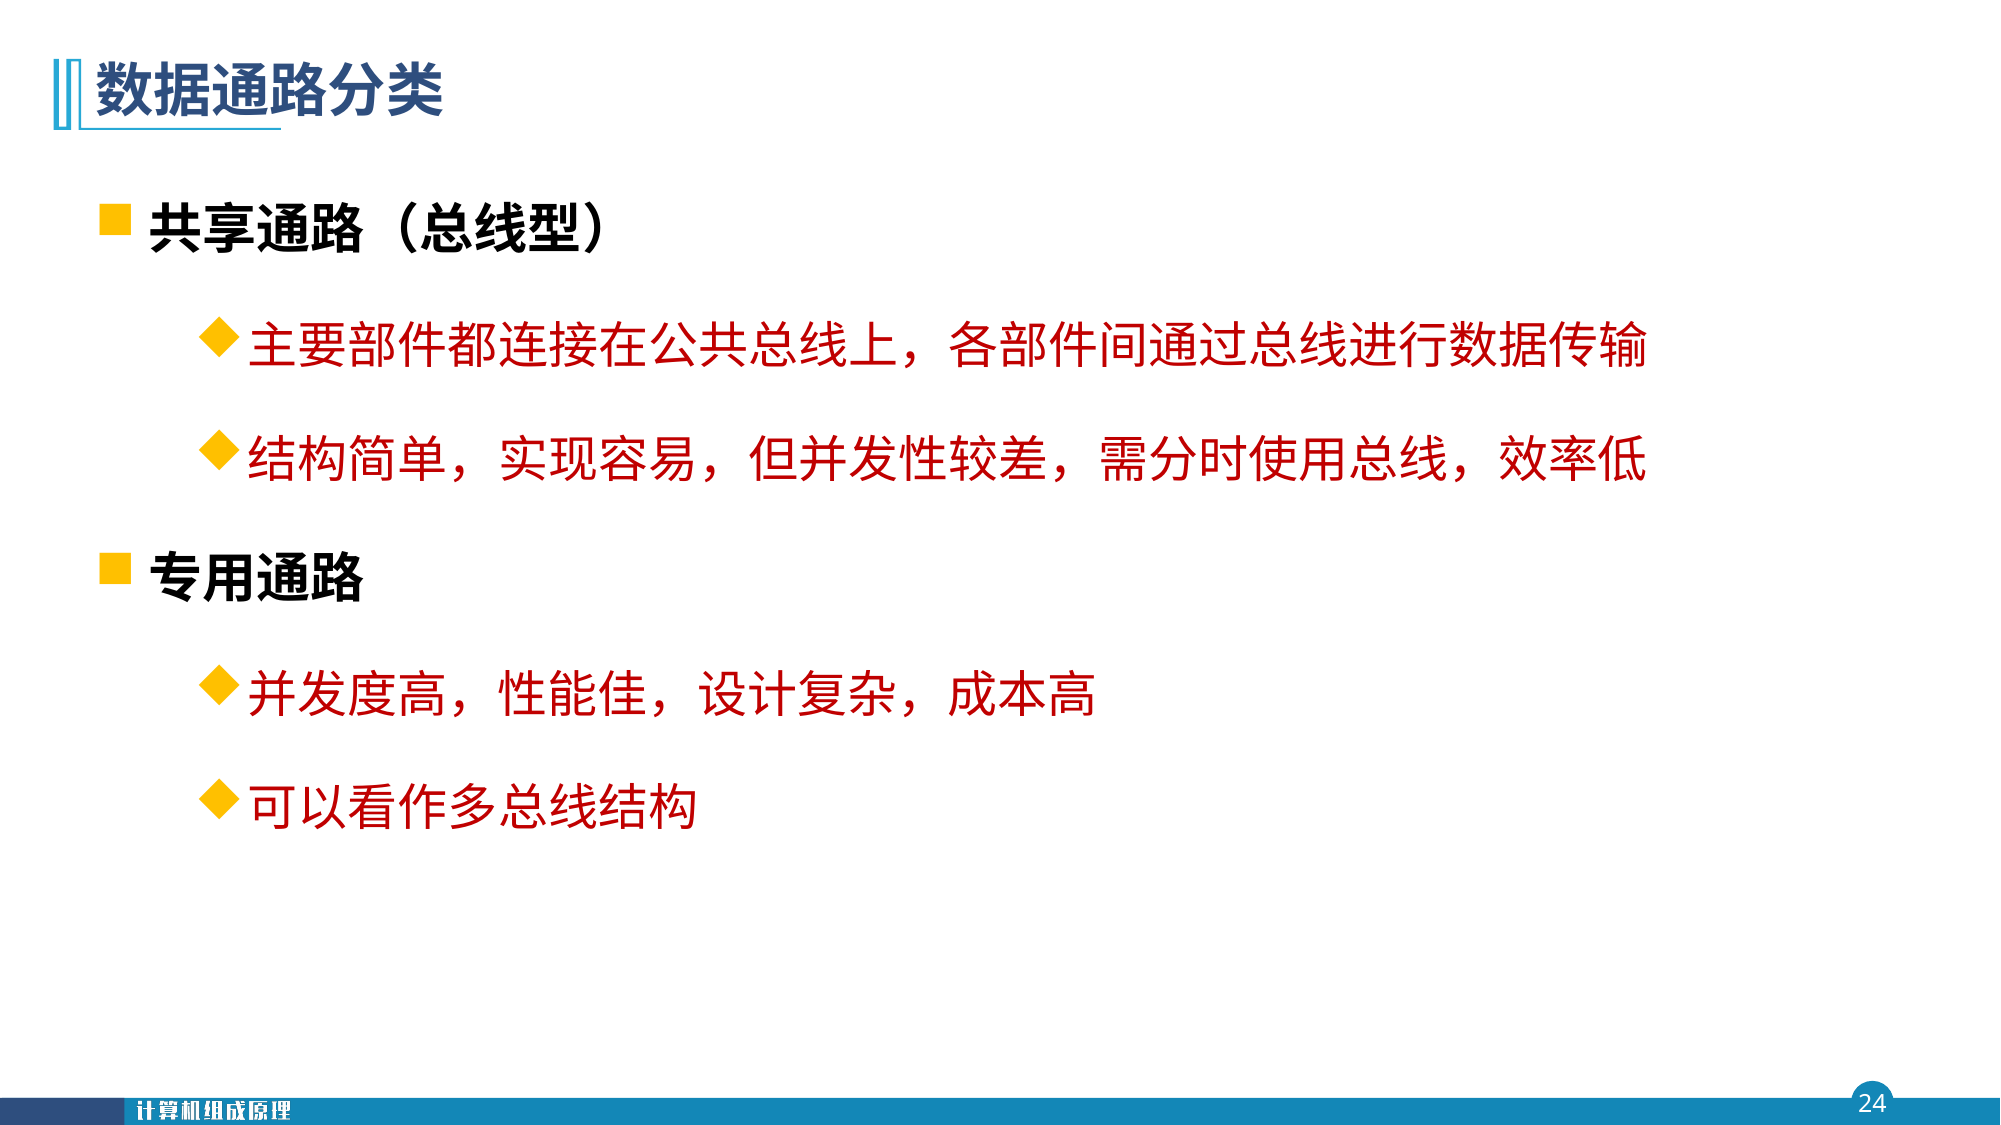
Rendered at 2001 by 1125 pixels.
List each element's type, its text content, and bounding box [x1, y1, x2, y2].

title 数据通路分类 [80, 42, 1805, 144]
list 共享通路（总线型） 主要部件都连接在公共总线上，各部件间通过总线进行数据传输 结构简单，实现容易，但并发性较差，需分时使用总线，效率低 专用通路 并发度高，性能佳，设计复杂，成本高 可以看作多总线结构 [80, 154, 1979, 1080]
